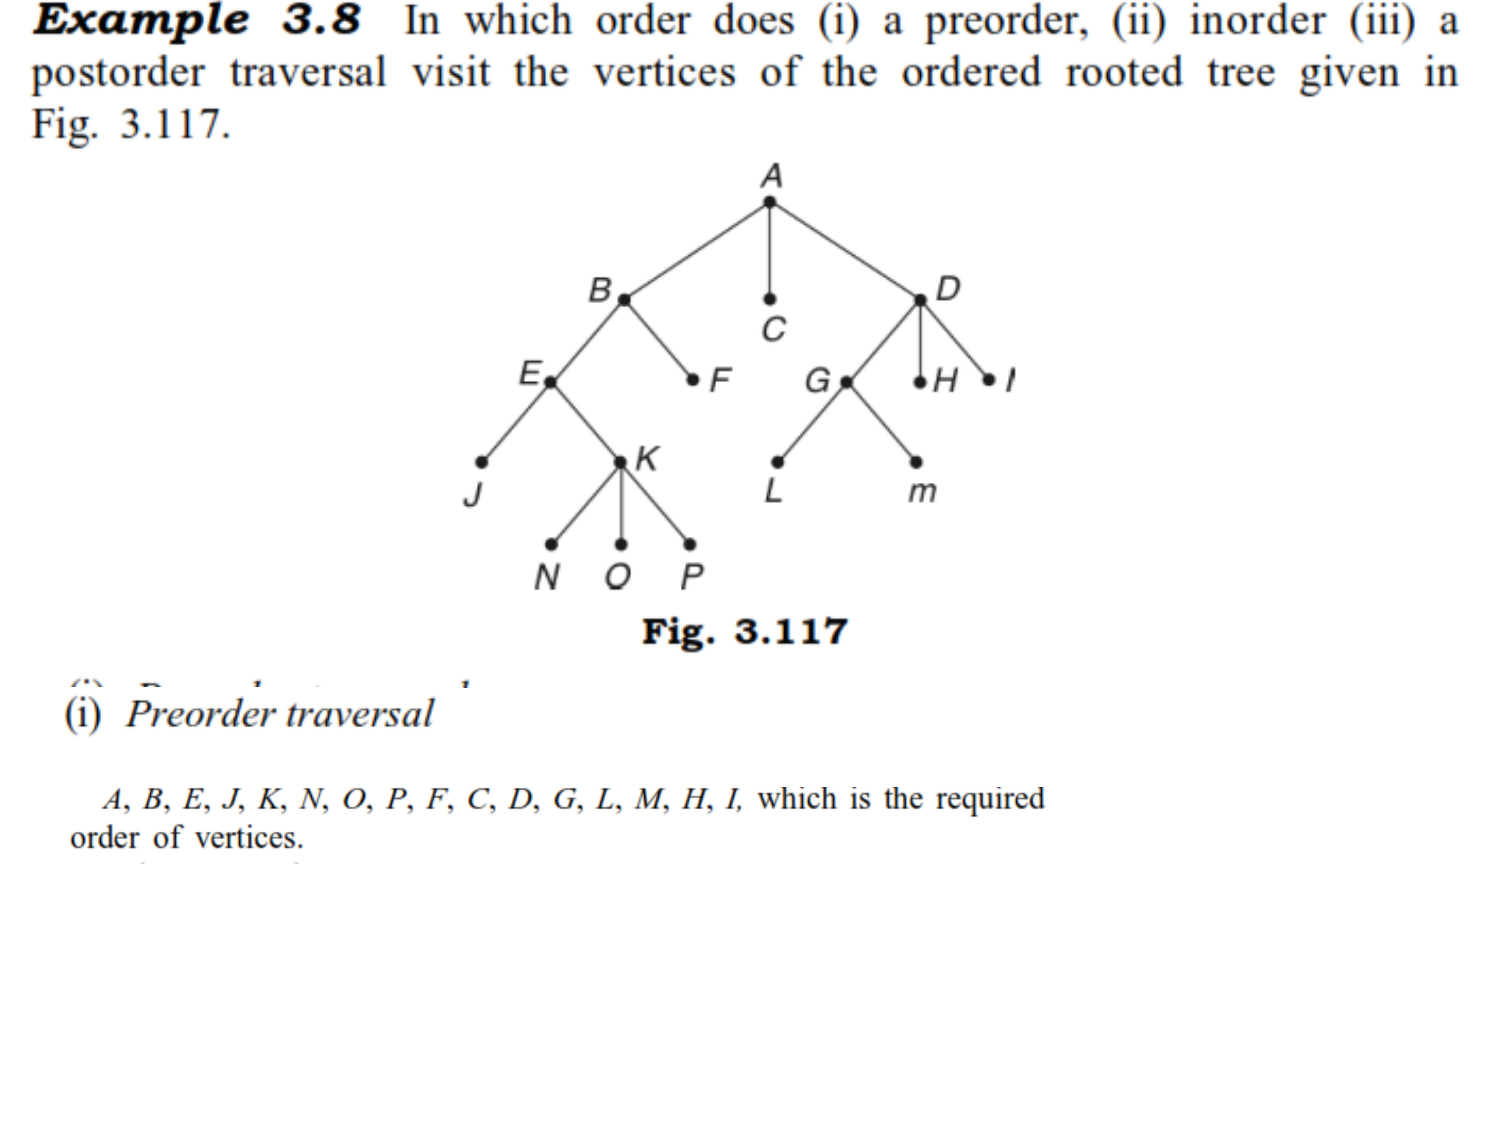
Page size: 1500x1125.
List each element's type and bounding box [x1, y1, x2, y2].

picture [49, 787, 1066, 865]
picture [0, 0, 1500, 739]
